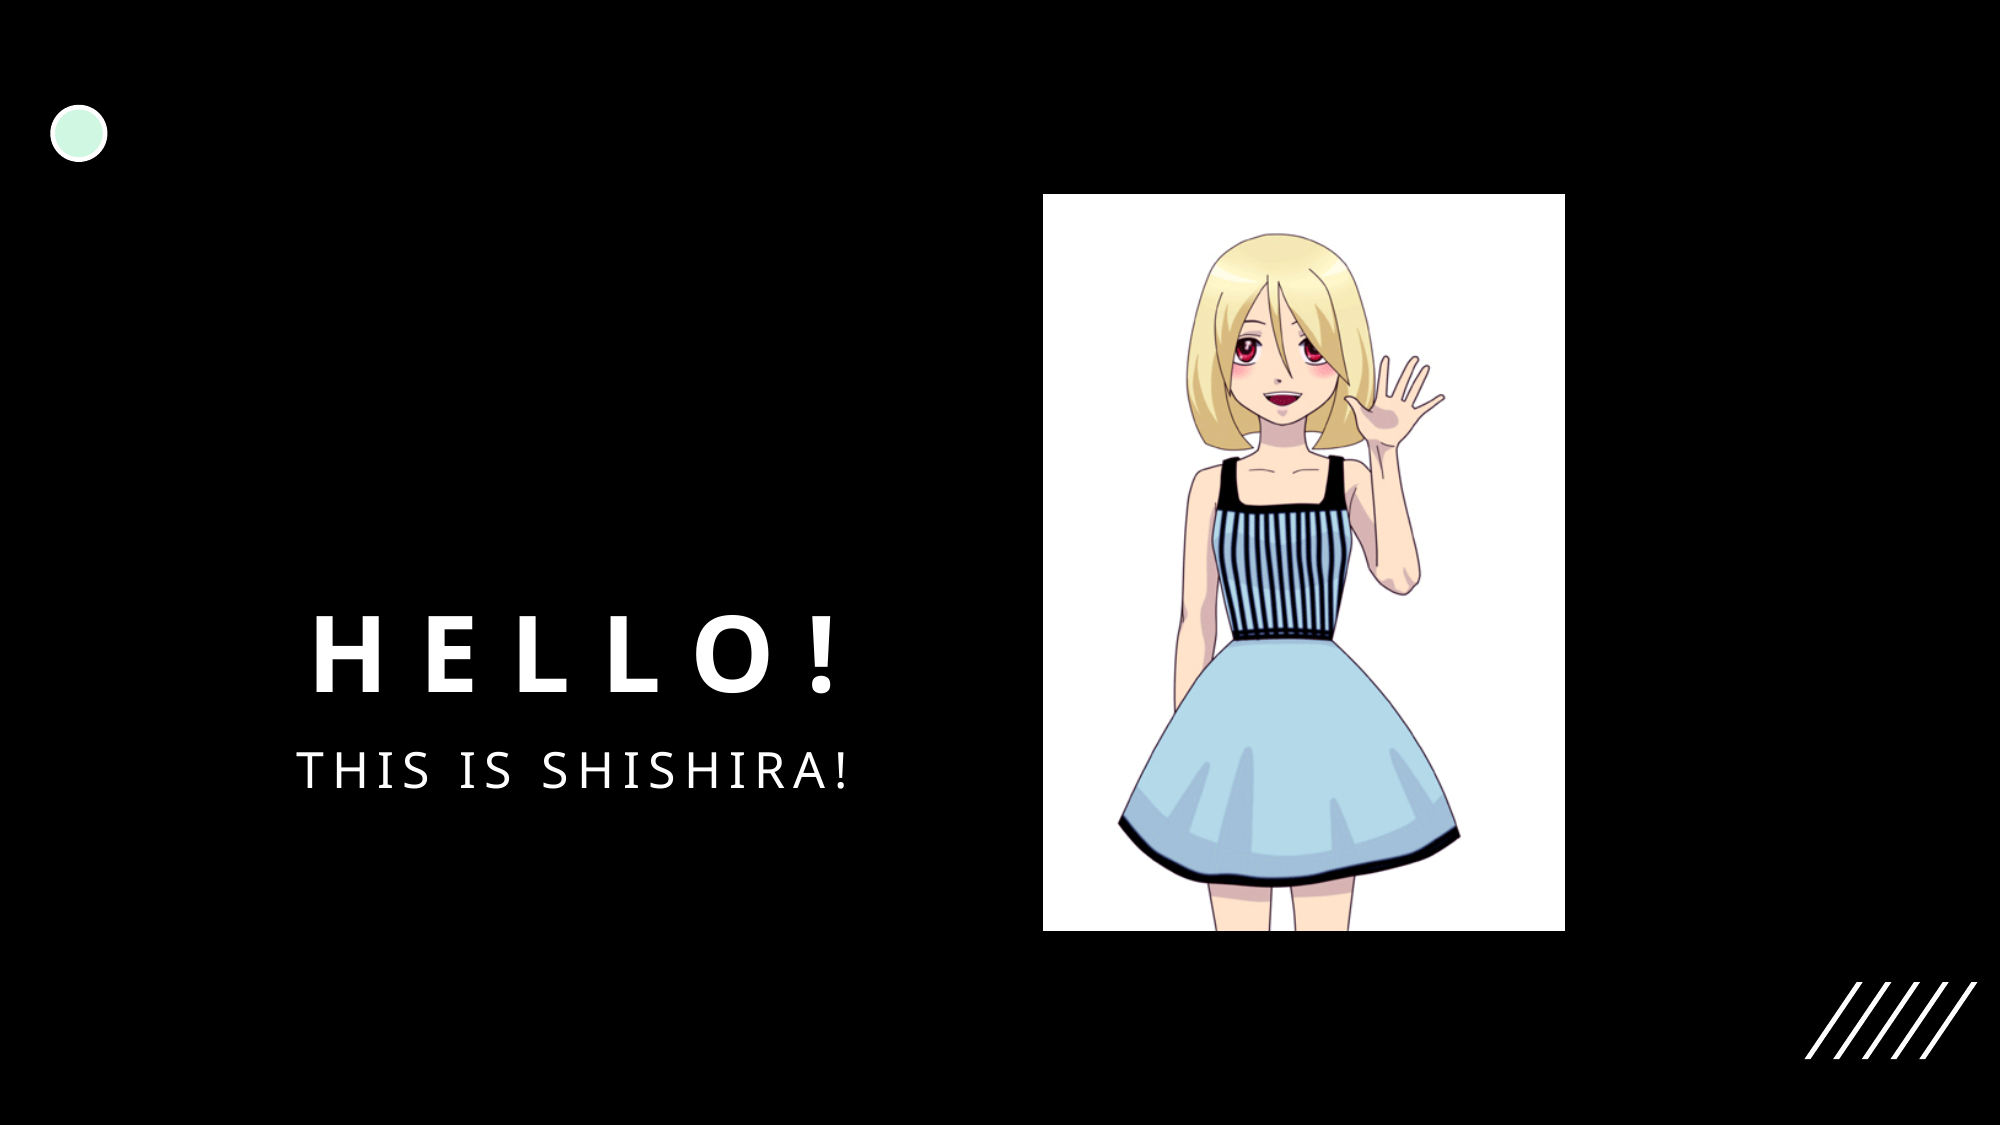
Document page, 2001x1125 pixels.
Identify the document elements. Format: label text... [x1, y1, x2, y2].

title HELLO! [275, 299, 870, 723]
picture [1043, 194, 1565, 931]
subtitle This is Shishira! [275, 737, 870, 871]
